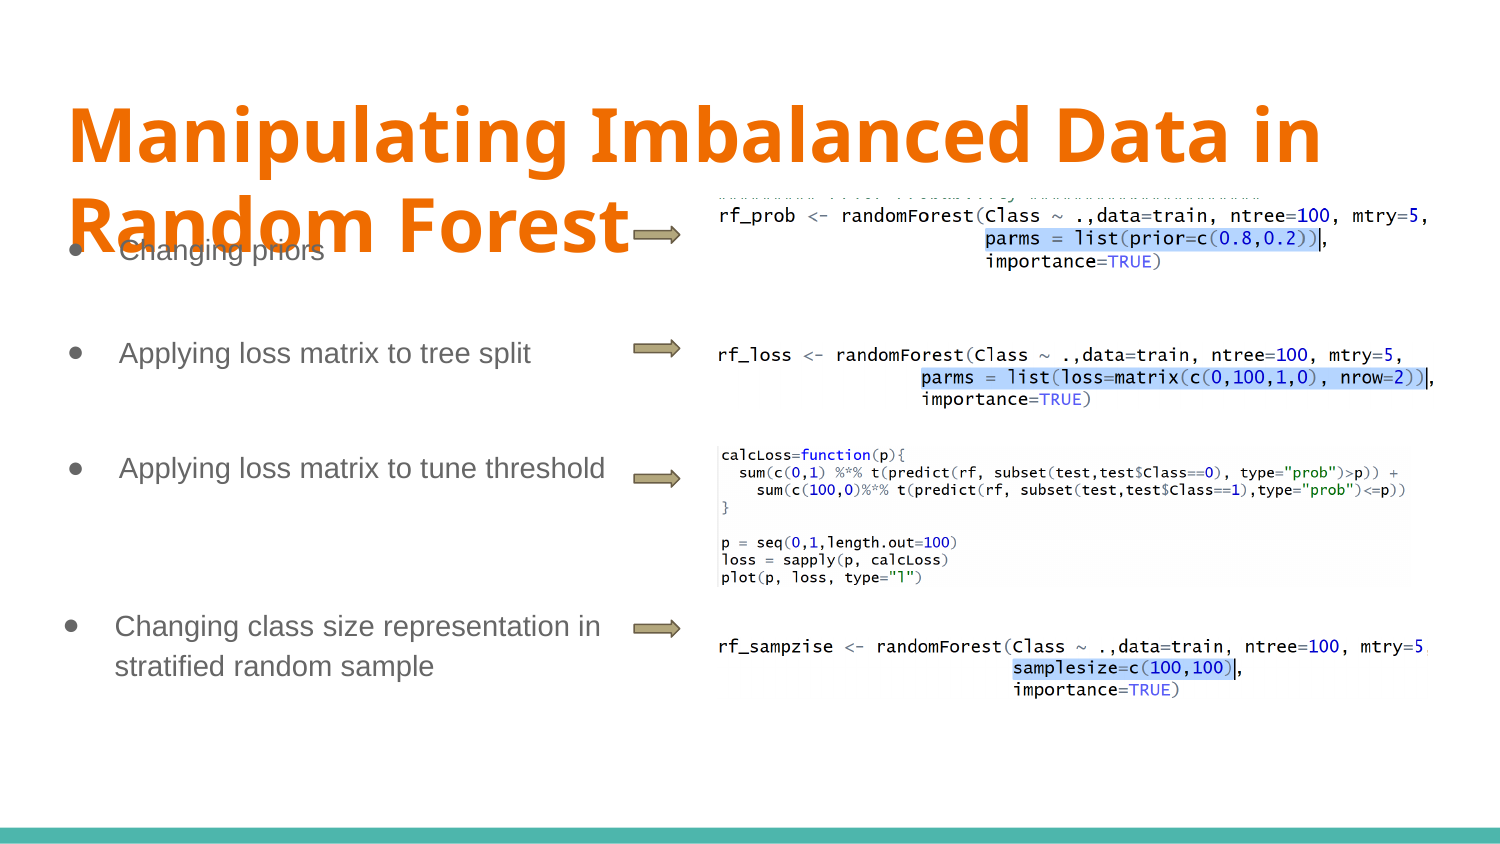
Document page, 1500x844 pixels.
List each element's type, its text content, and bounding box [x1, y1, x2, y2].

list Applying loss matrix to tune threshold [28, 429, 680, 503]
text_box [634, 470, 680, 488]
list Changing class size representation in stratified random sample [24, 586, 690, 688]
picture [717, 342, 1434, 410]
text_box [634, 620, 680, 638]
text_box [634, 226, 680, 244]
picture [717, 636, 1428, 700]
text_box [634, 339, 680, 357]
picture [717, 198, 1429, 272]
picture [717, 446, 1412, 587]
list Changing priors [28, 211, 694, 284]
list Applying loss matrix to tree split [28, 313, 694, 401]
title Manipulating Imbalanced Data in Random Forest [51, 72, 1449, 189]
